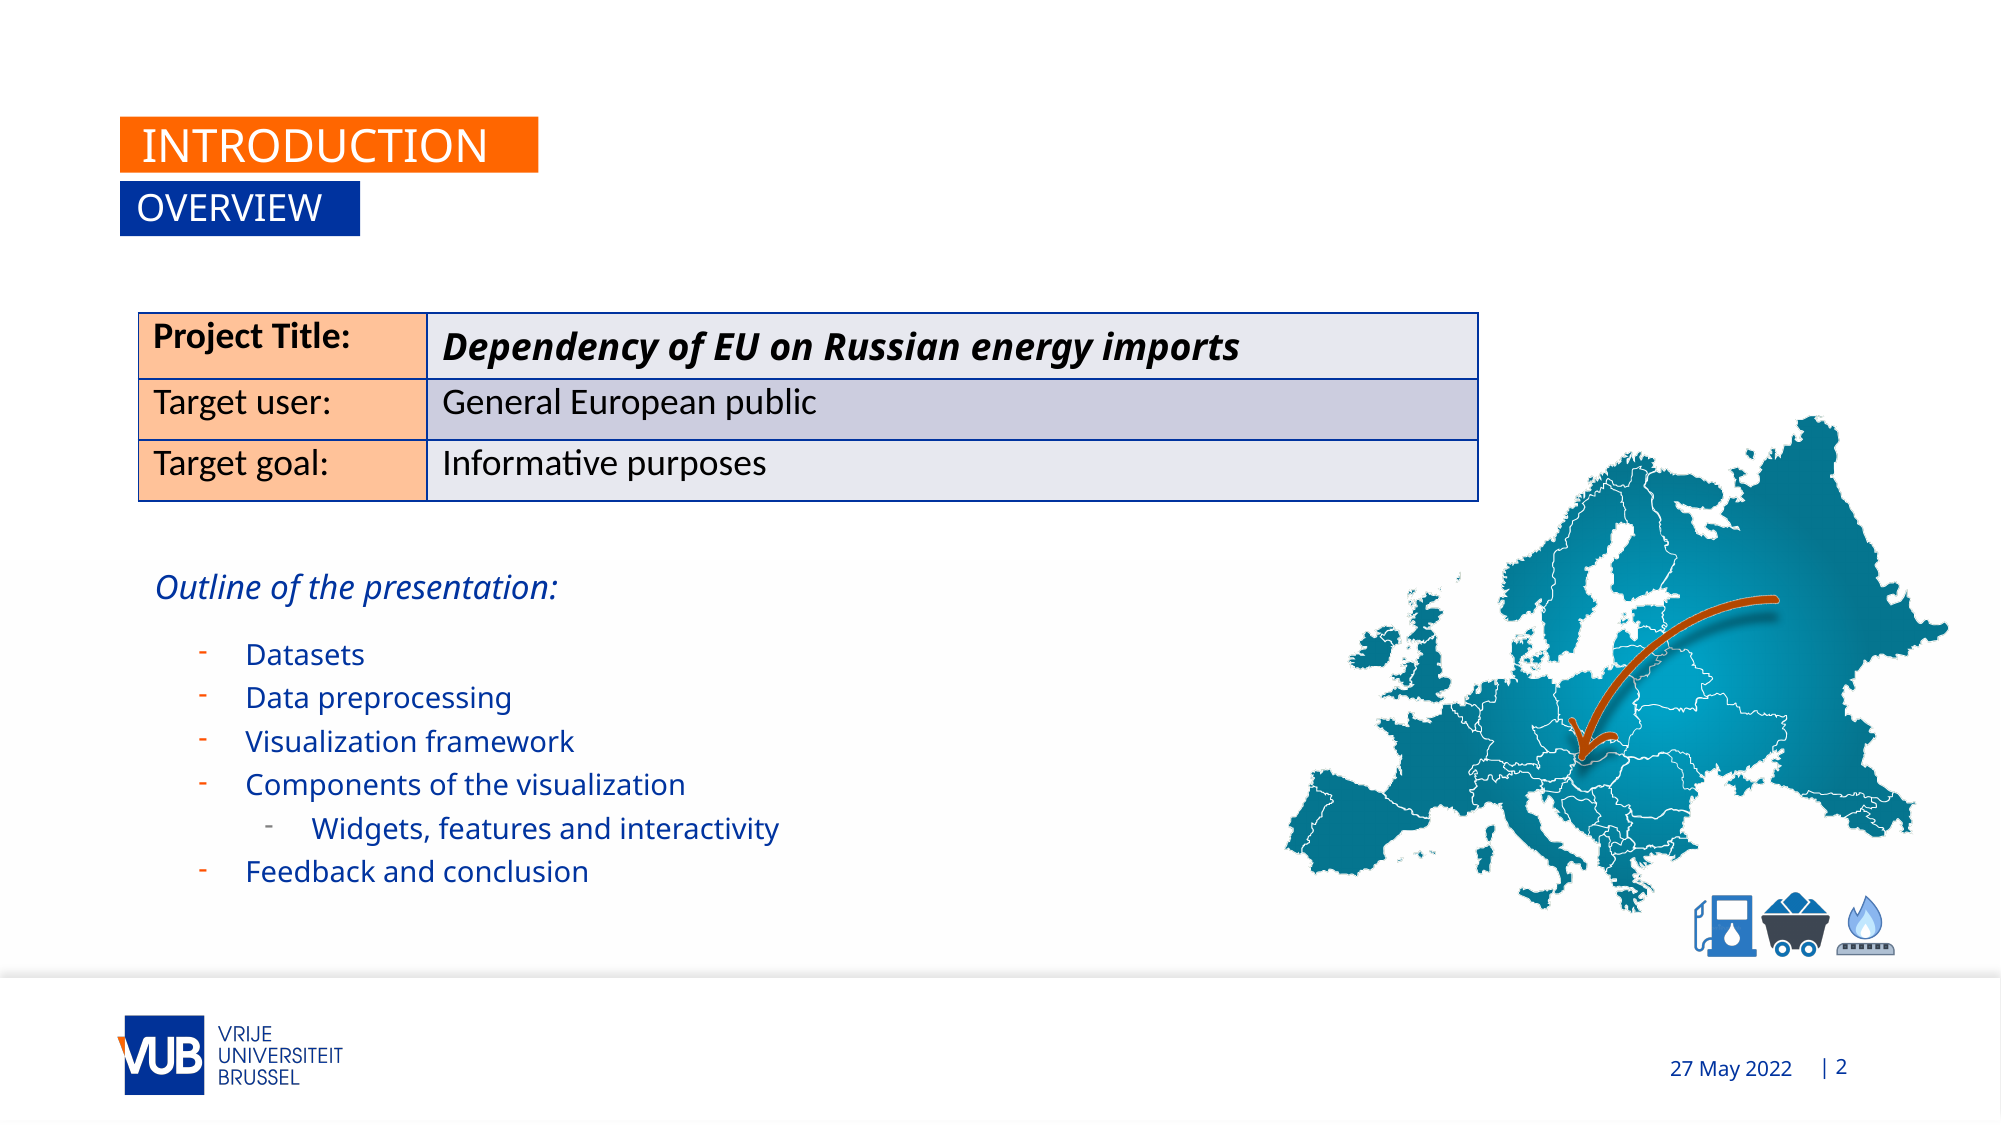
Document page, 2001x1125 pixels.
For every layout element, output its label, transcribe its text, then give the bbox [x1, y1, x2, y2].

table_cell Target goal: [139, 441, 426, 500]
list Outline of the presentation: Datasets Data preprocessing Visualization framework Components of the visualization Widgets, features and interactivity Feedback and conclusion [139, 561, 1284, 886]
table_header Dependency of EU on Russian energy imports [428, 314, 1477, 378]
table_cell General European public [428, 380, 1477, 439]
subtitle Overview [120, 181, 361, 237]
table_cell Target user: [139, 380, 426, 439]
picture [110, 1000, 357, 1110]
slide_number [1412, 1054, 1808, 1082]
title Introduction [120, 116, 539, 173]
table_header Project Title: [139, 314, 426, 378]
slide_number | 2 [1808, 1054, 1863, 1082]
table_cell Informative purposes [428, 441, 1284, 500]
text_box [1284, 415, 1950, 965]
